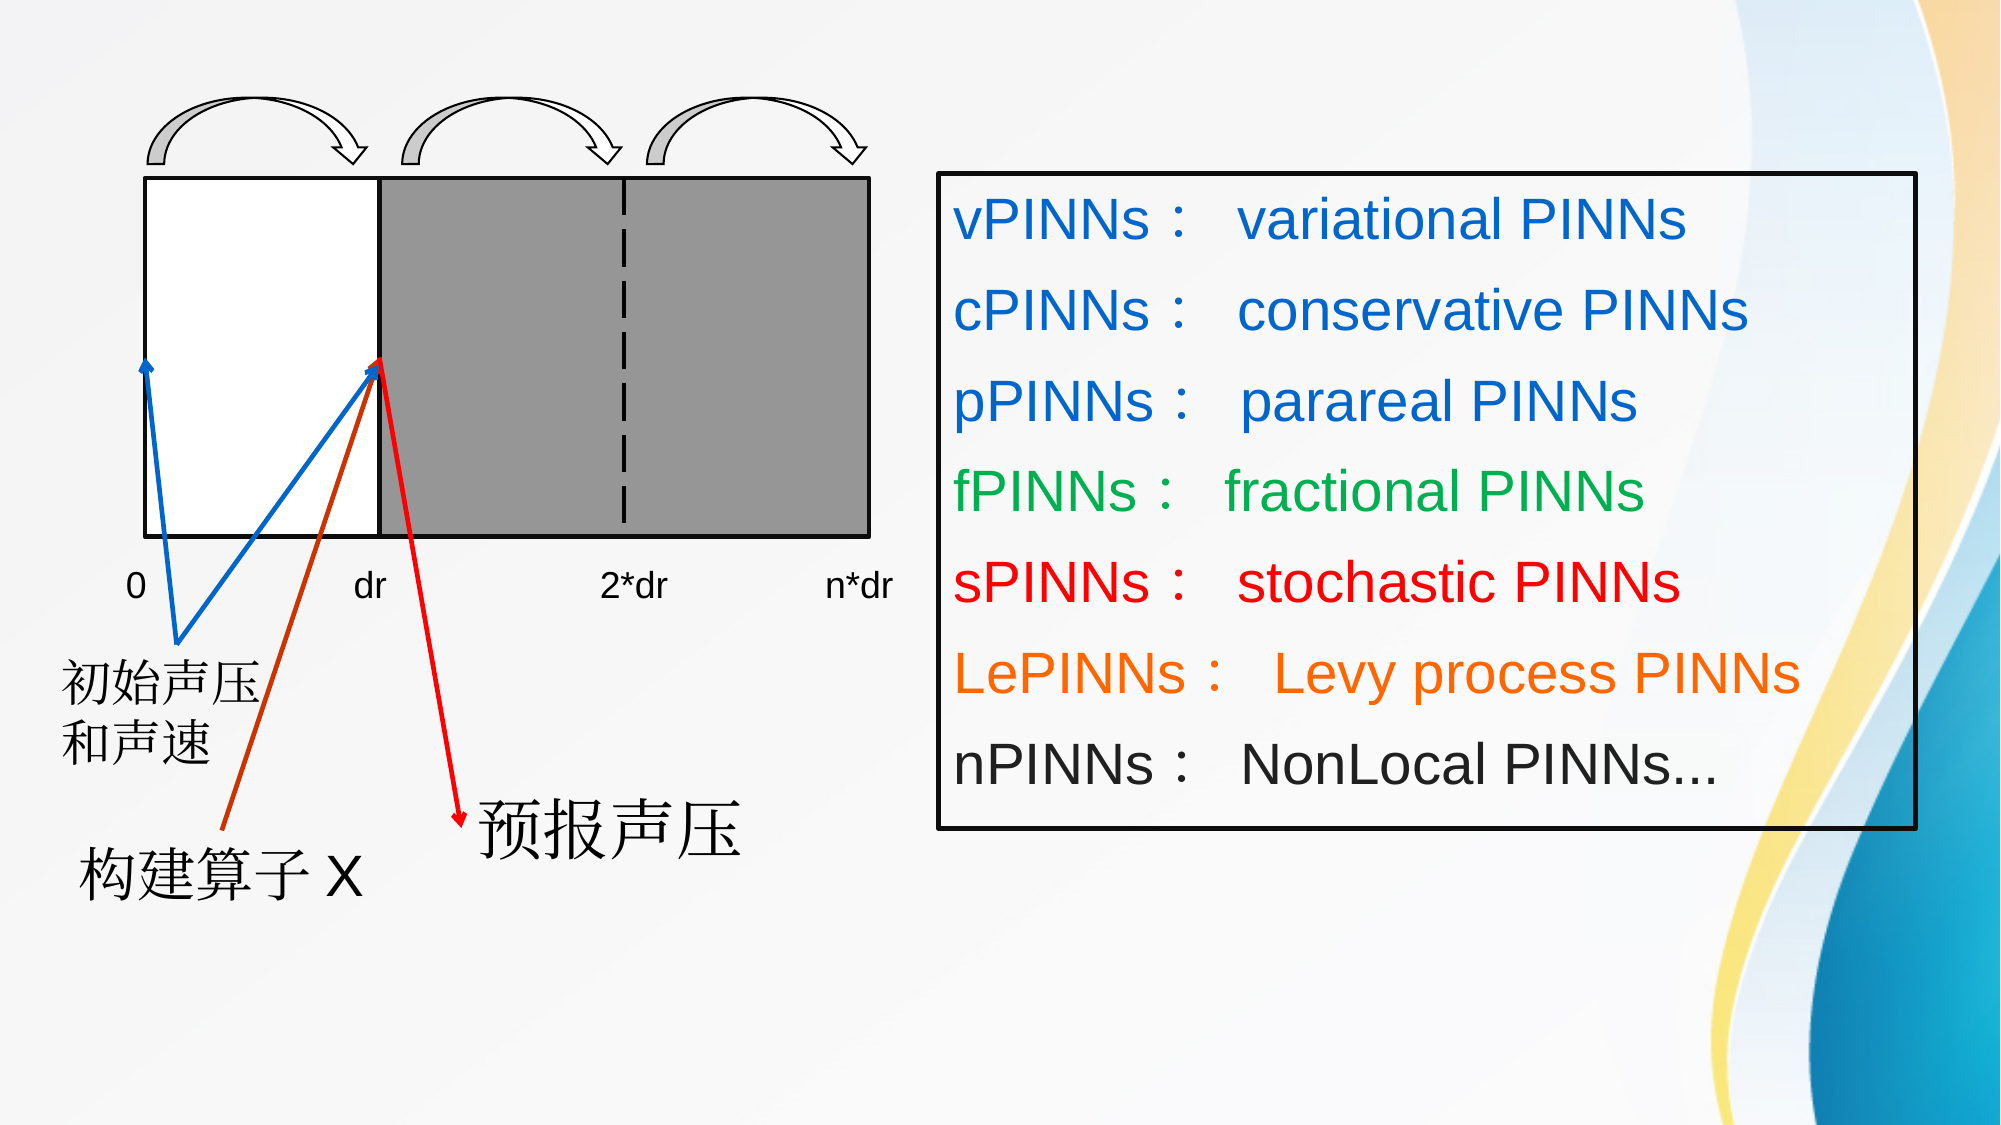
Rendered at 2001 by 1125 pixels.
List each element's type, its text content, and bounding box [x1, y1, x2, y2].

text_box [221, 643, 379, 829]
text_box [221, 355, 380, 364]
text_box 2*dr [585, 553, 714, 614]
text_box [176, 364, 379, 643]
text_box [645, 96, 869, 166]
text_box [144, 355, 177, 643]
text_box [379, 178, 869, 537]
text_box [379, 357, 462, 829]
text_box 初始声压和声速 [46, 644, 221, 780]
text_box 预报声压 [461, 780, 811, 876]
picture [0, 0, 2001, 1125]
text_box [144, 178, 379, 364]
text_box 构建算子X [64, 830, 380, 986]
text_box n*dr [810, 553, 938, 614]
text_box 0 [111, 553, 144, 614]
text_box [401, 96, 624, 166]
text_box [146, 96, 369, 166]
list vPINNs：variational PINNs cPINNs：conservative PINNs pPINNs：parareal PINNs fPINNs：fractional PINNs sPINNs：stochastic PINNs LePINNs：Levy process PINNs nPINNs：NonLocal PINNs... [938, 173, 1916, 829]
